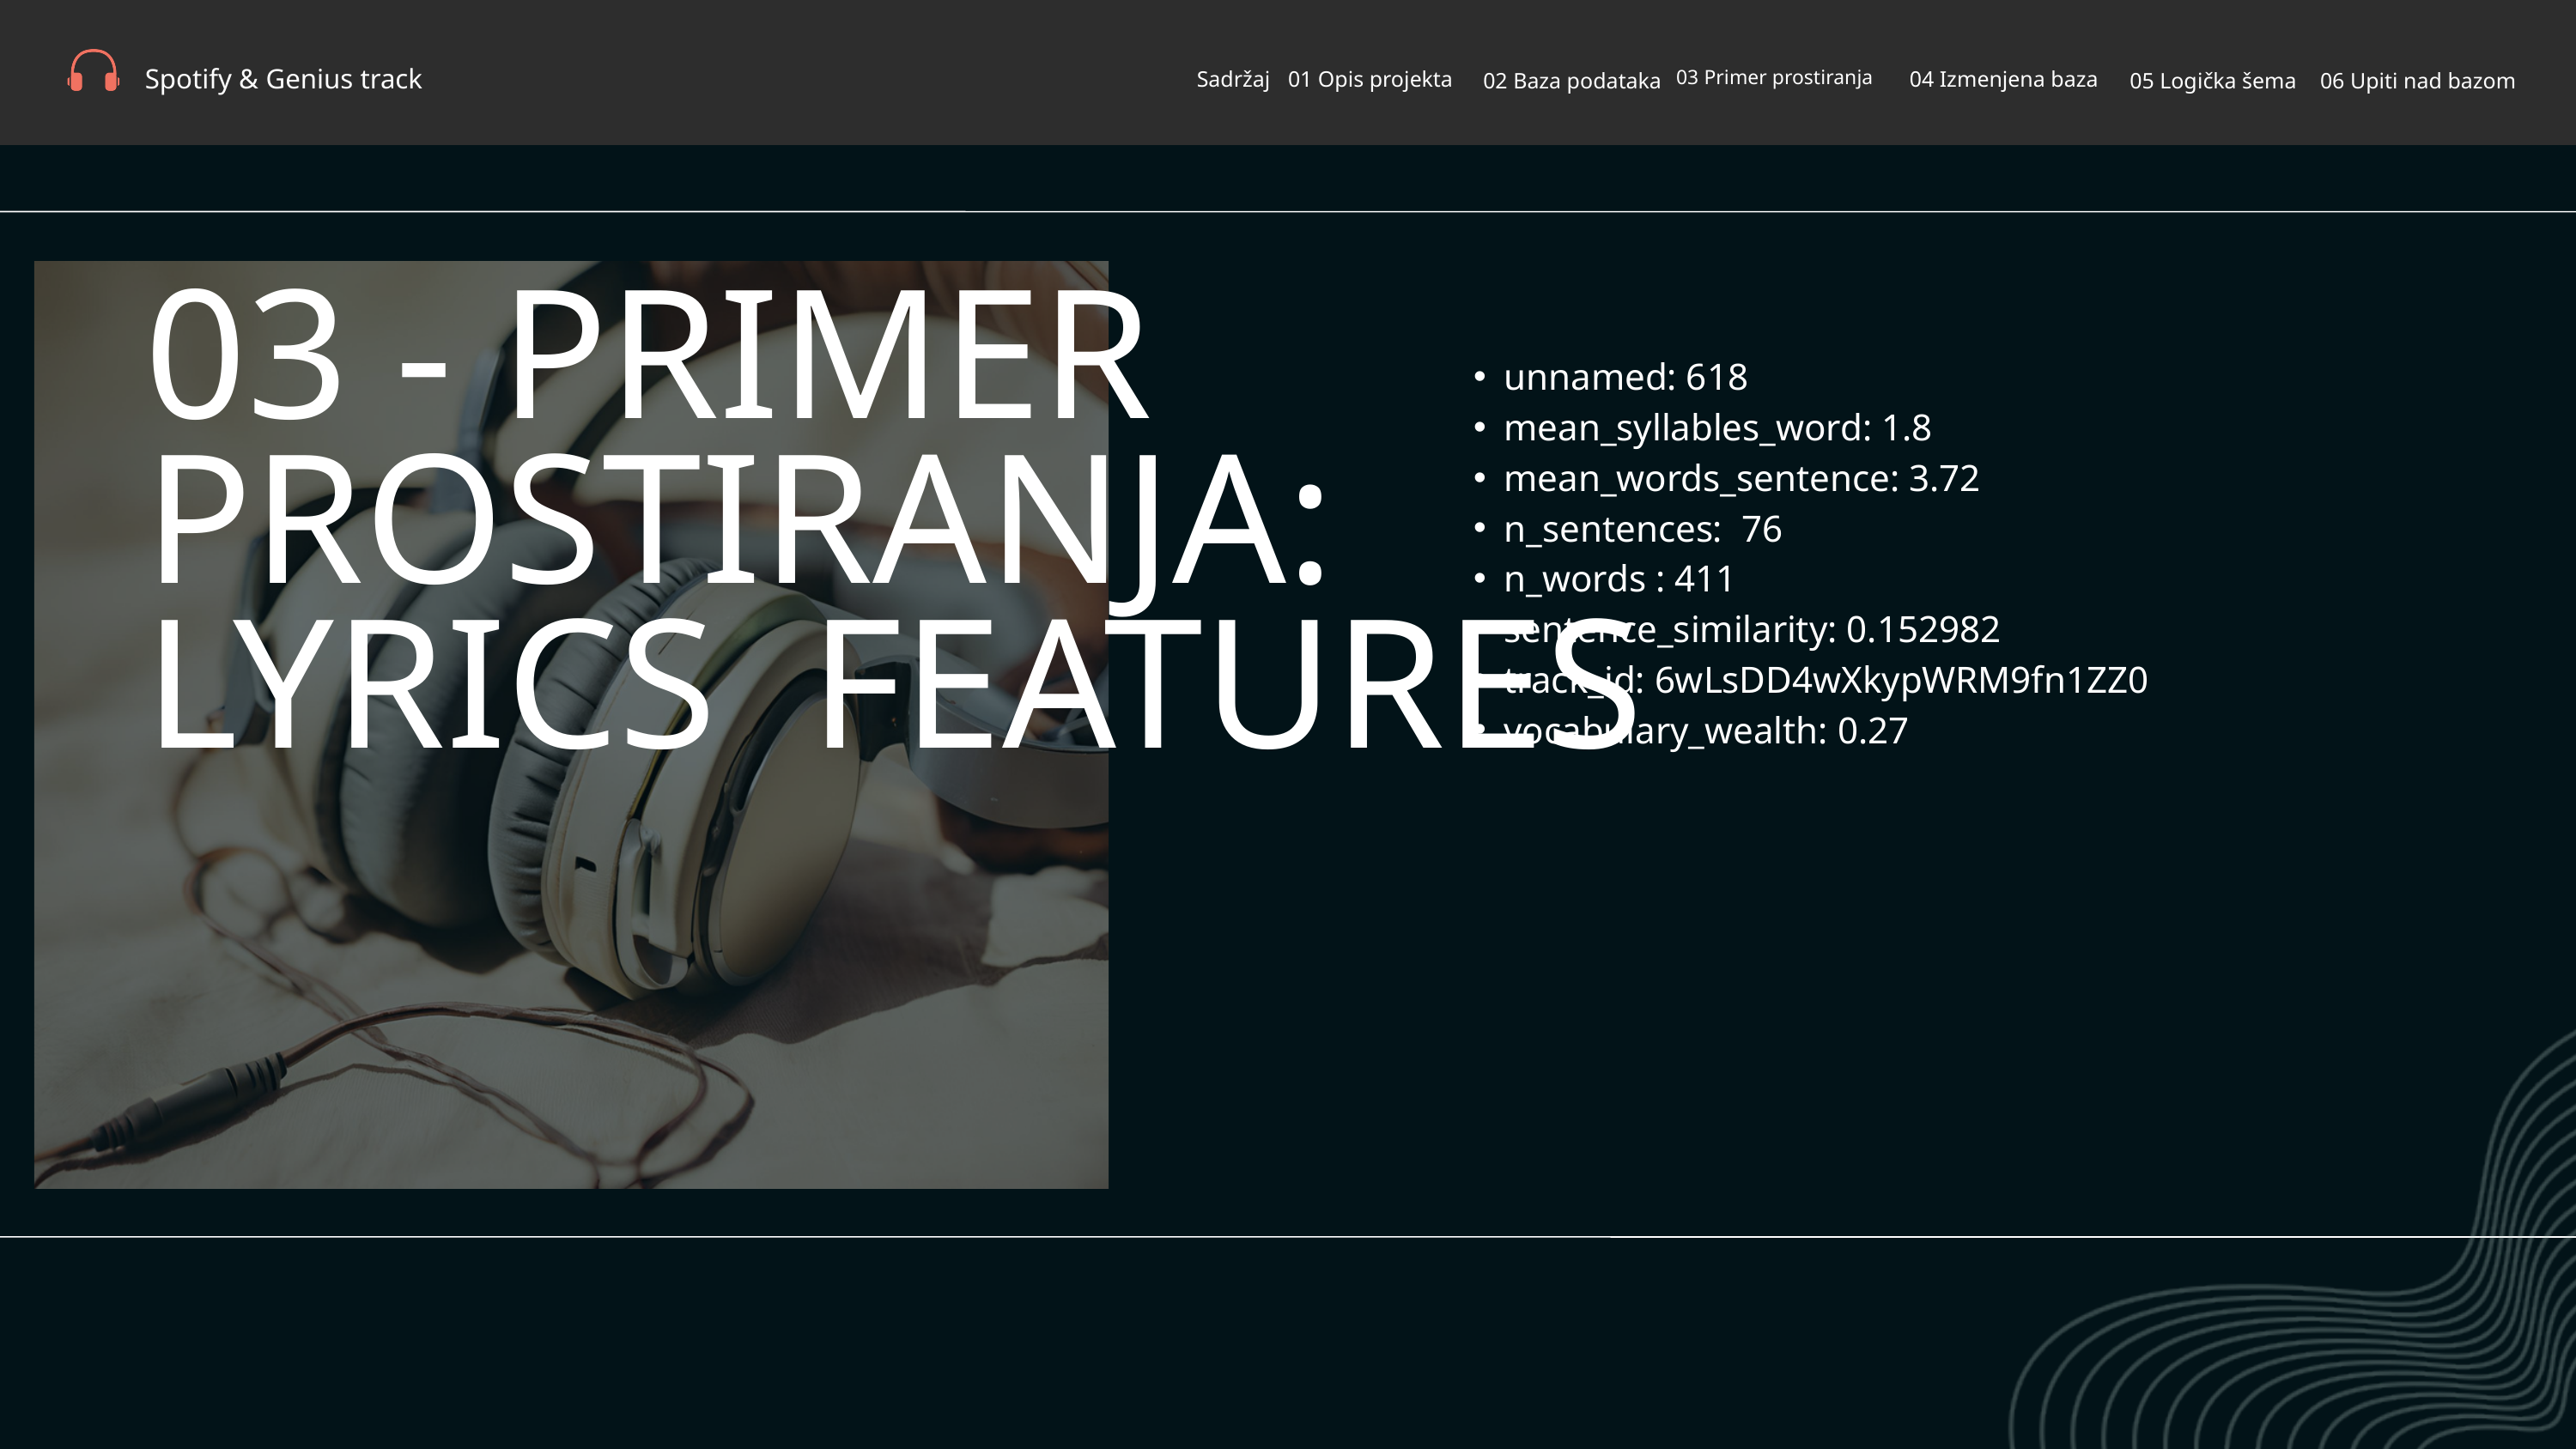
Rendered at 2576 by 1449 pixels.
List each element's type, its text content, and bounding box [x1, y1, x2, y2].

text_box unnamed: 618 mean_syllables_word: 1.8 mean_words_sentence: 3.72 n_sentences: 76 n_words : 411 sentence_similarity: 0.152982 track_id: 6wLsDD4wXkypWRM9fn1ZZ0 vocabulary_wealth: 0.27 [1443, 296, 2387, 802]
text_box 03 - PRIMER PROSTIRANJA: LYRICS FEATURES [144, 289, 1717, 784]
text_box [1999, 979, 2576, 1449]
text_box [0, 0, 2576, 145]
text_box [33, 261, 1109, 1189]
